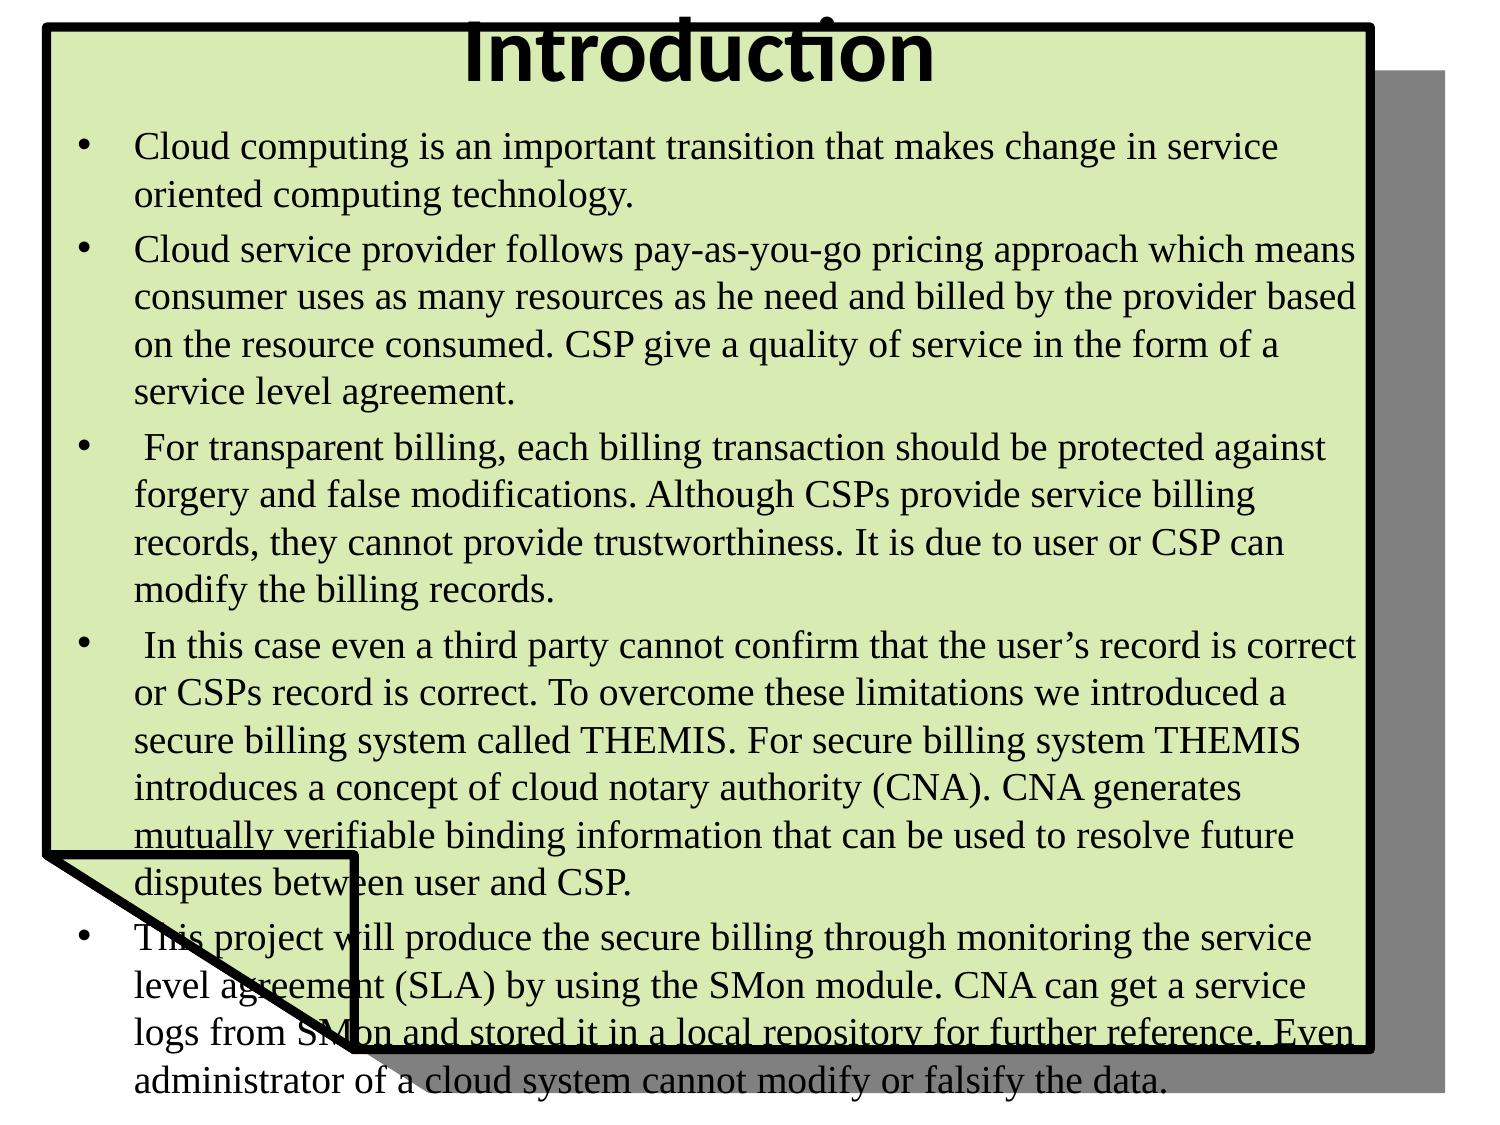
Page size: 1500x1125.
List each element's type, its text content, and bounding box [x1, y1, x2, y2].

list Cloud computing is an important transition that makes change in service oriented computing technology. Cloud service provider follows pay-as-you-go pricing approach which means consumer uses as many resources as he need and billed by the provider based on the resource consumed. CSP give a quality of service in the form of a service level agreement. For transparent billing, each billing transaction should be protected against forgery and false modifications. Although CSPs provide service billing records, they cannot provide trustworthiness. It is due to user or CSP can modify the billing records. In this case even a third party cannot confirm that the user’s record is correct or CSPs record is correct. To overcome these limitations we introduced a secure billing system called THEMIS. For secure billing system THEMIS introduces a concept of cloud notary authority (CNA). CNA generates mutually verifiable binding information that can be used to resolve future disputes between user and CSP. This project will produce the secure billing through monitoring the service level agreement (SLA) by using the SMon module. CNA can get a service logs from SMon and stored it in a local repository for further reference. Even administrator of a cloud system cannot modify or falsify the data. [62, 112, 1388, 1100]
title Introduction [62, 0, 1338, 112]
